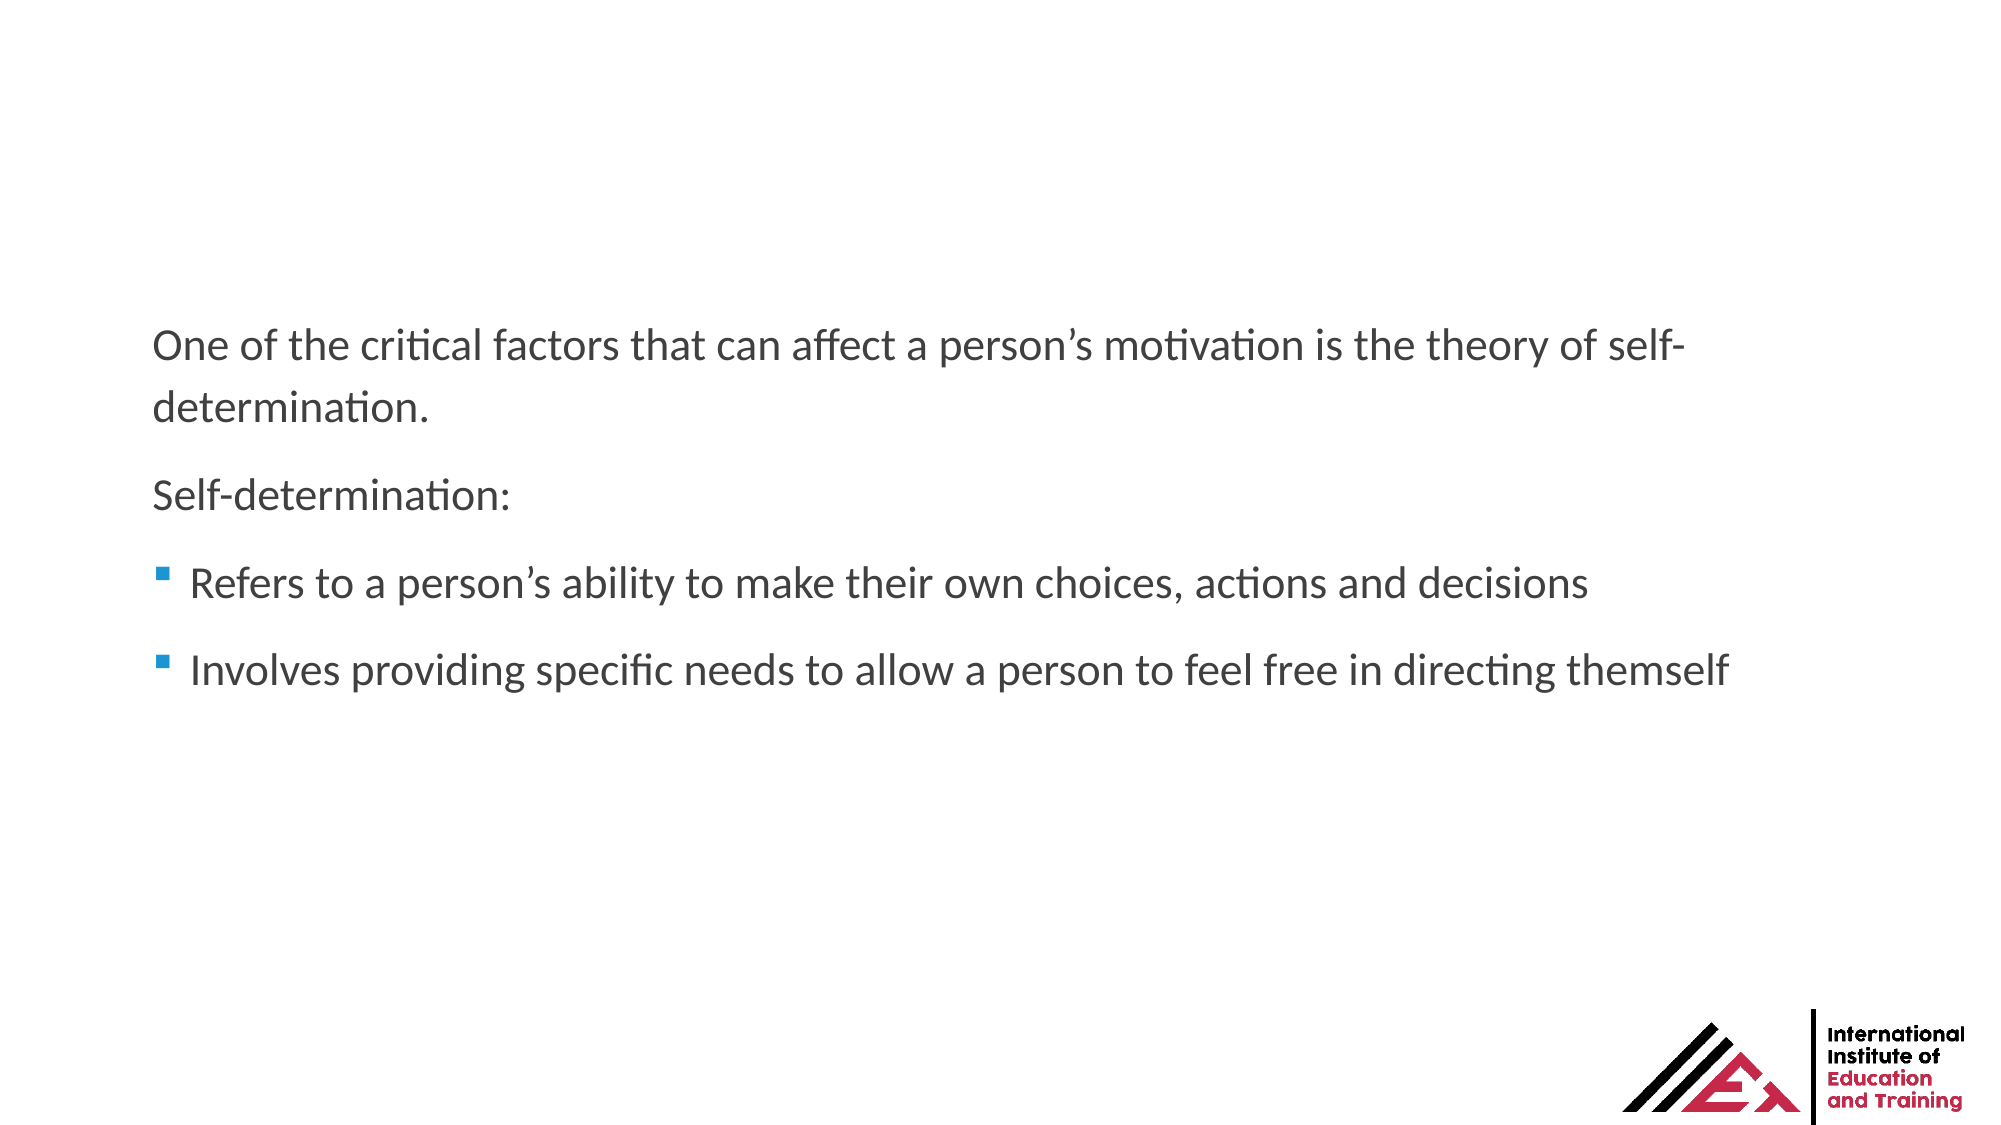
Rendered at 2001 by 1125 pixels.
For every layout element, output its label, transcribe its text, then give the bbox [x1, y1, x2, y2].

list One of the critical factors that can affect a person’s motivation is the theory of self-determination. Self-determination: Refers to a person’s ability to make their own choices, actions and decisions Involves providing specific needs to allow a person to feel free in directing themself [137, 299, 1793, 1014]
picture [1621, 1009, 1964, 1125]
